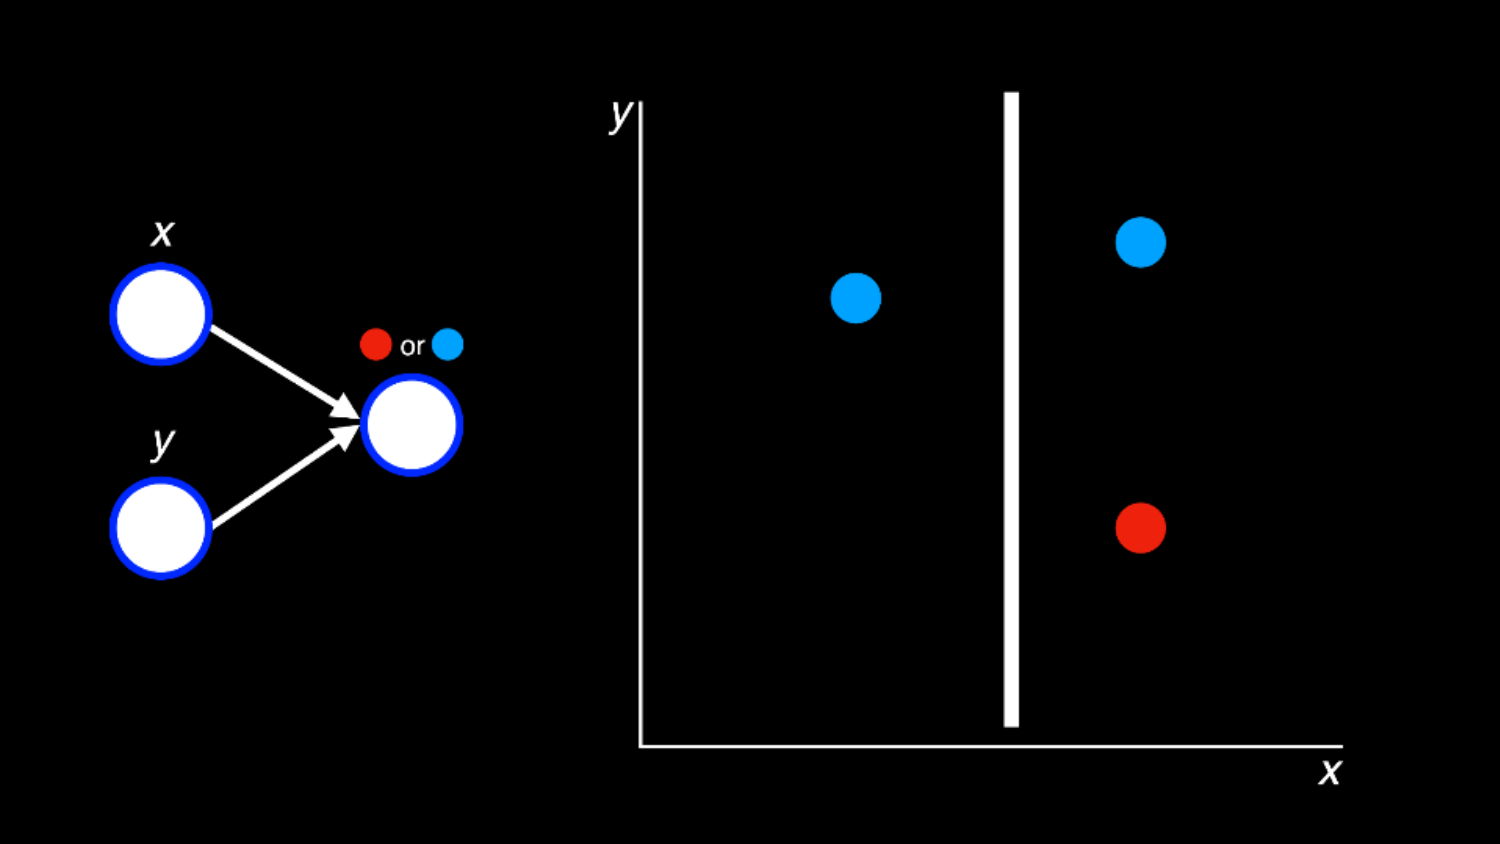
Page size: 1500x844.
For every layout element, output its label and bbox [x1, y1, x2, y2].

picture [44, 24, 1456, 819]
